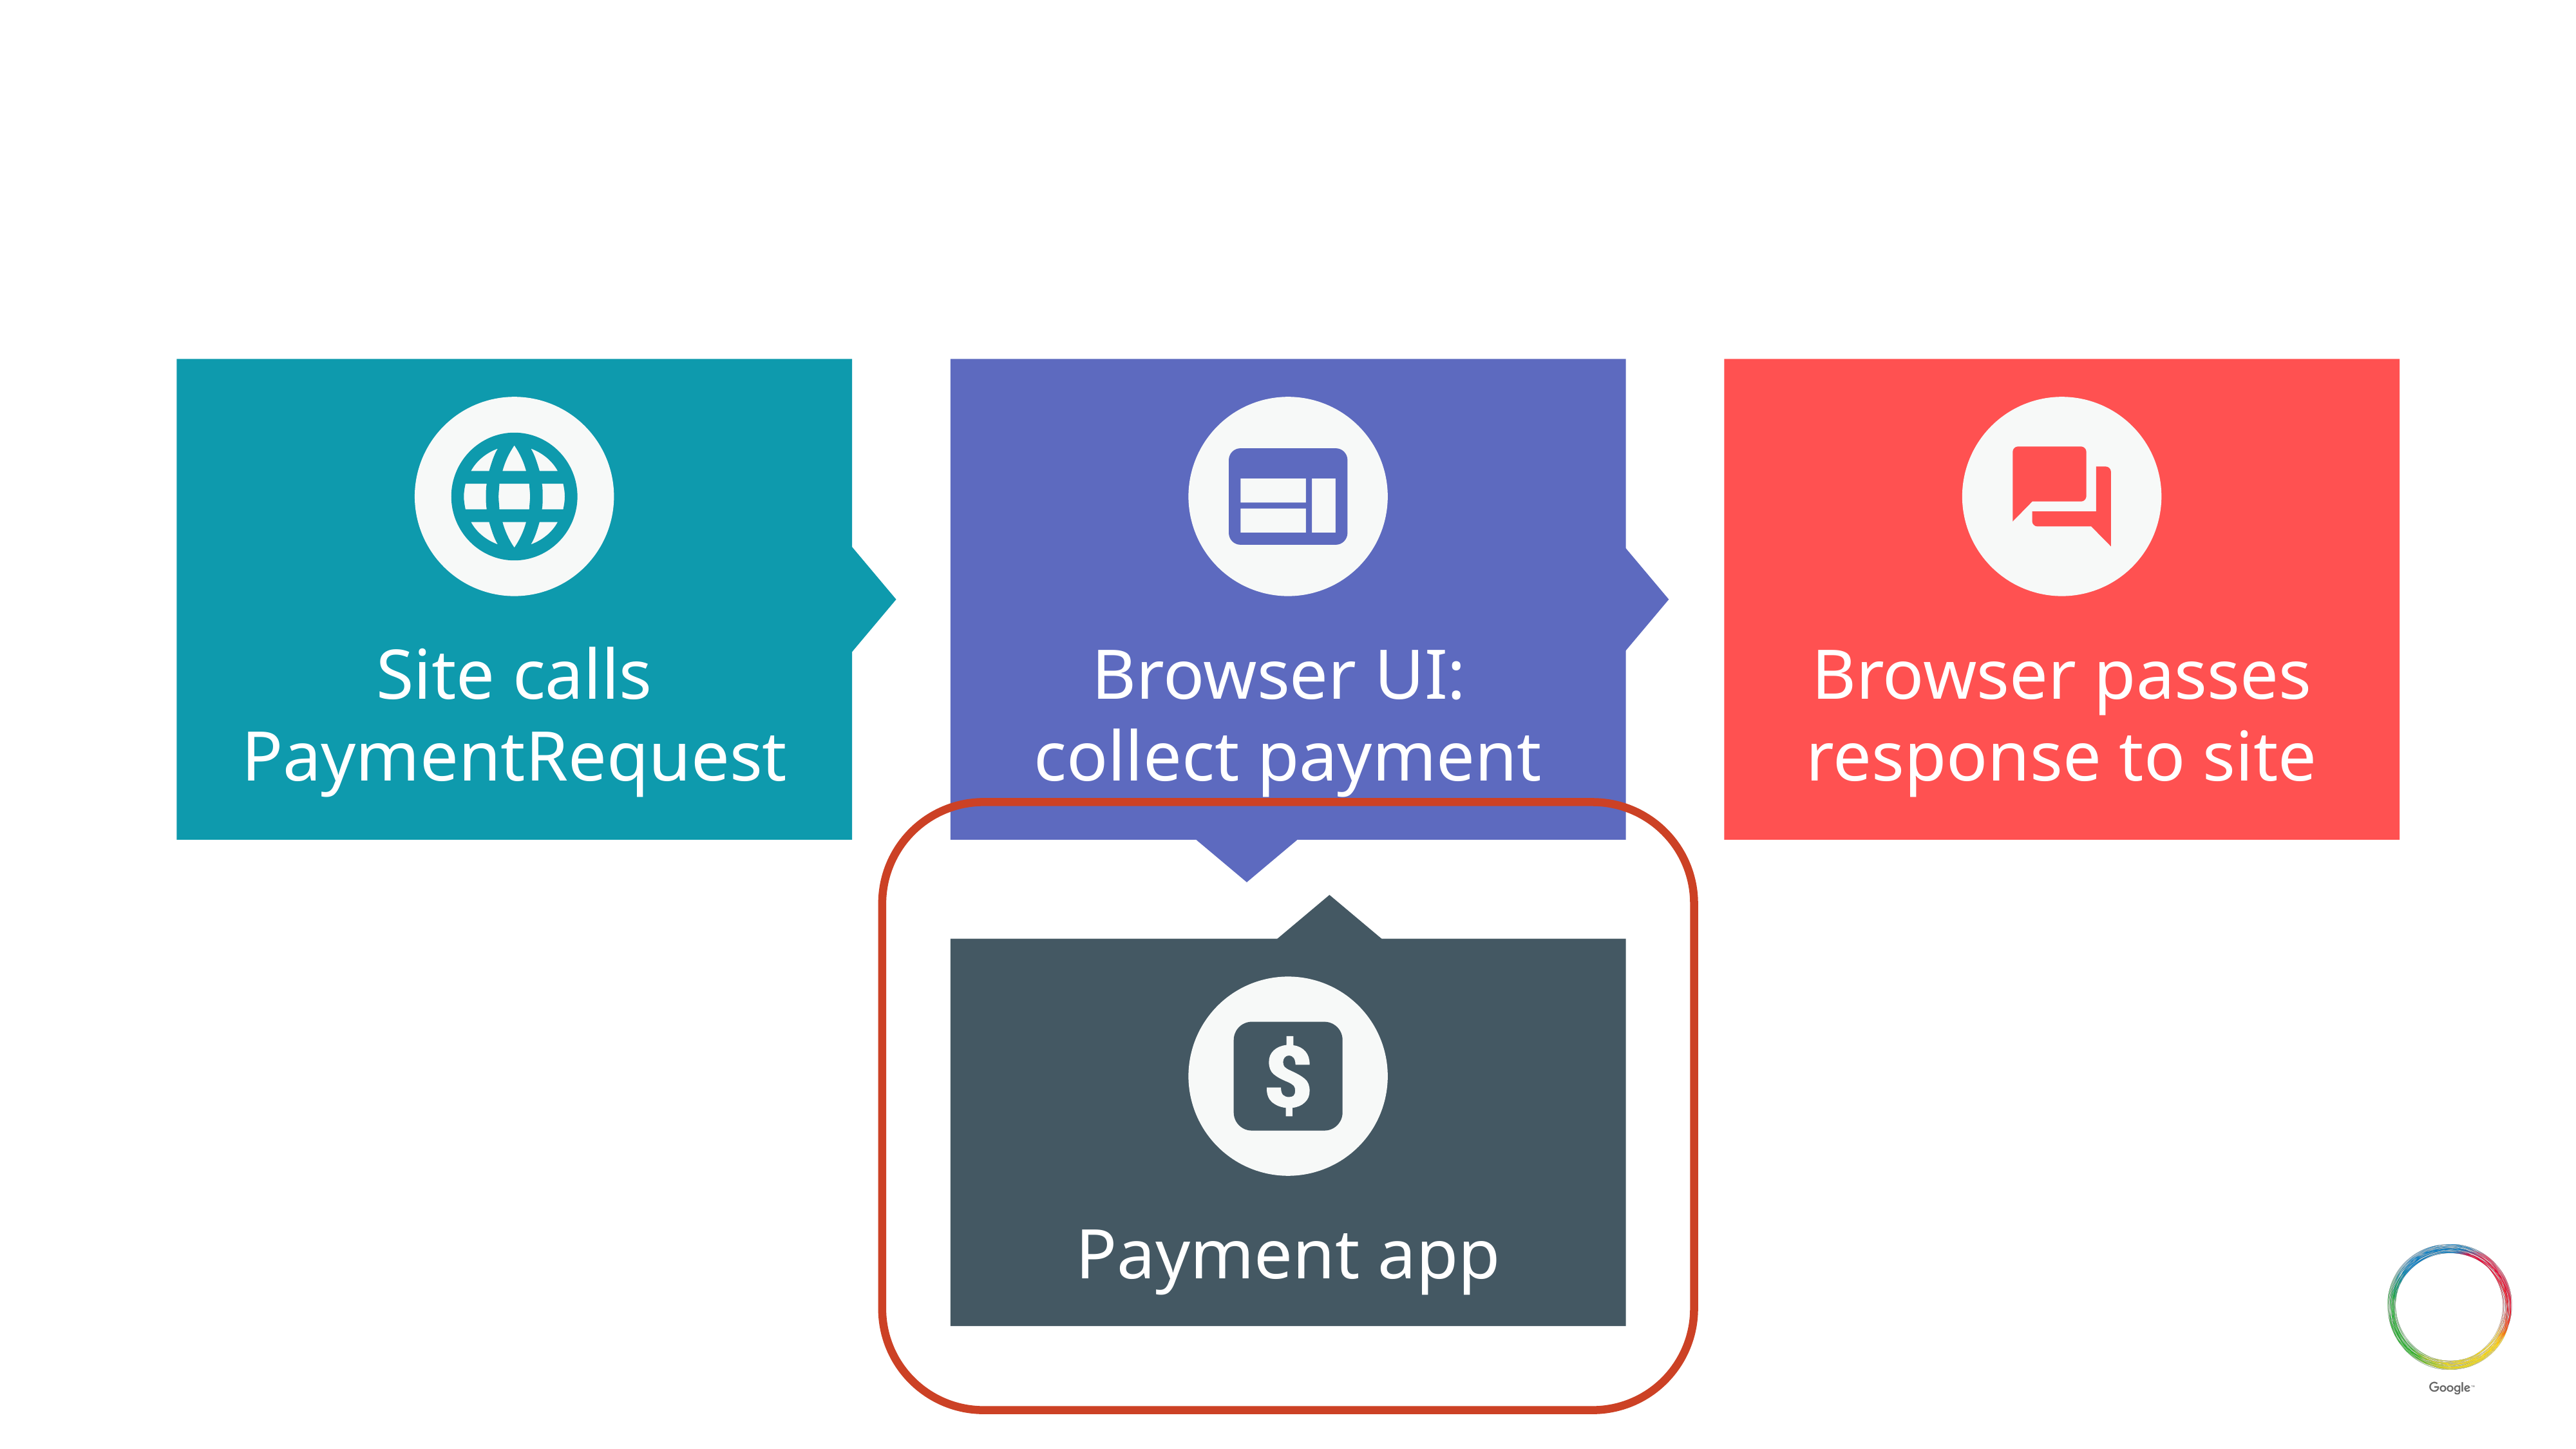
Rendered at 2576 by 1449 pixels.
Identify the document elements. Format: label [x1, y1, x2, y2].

text_box [1723, 359, 2400, 840]
text_box [176, 359, 853, 840]
text_box [950, 359, 1626, 840]
text_box [882, 809, 1694, 1410]
picture [2386, 1242, 2514, 1396]
text_box [950, 845, 1626, 1327]
text_box [1629, 552, 1669, 647]
text_box [856, 551, 896, 648]
